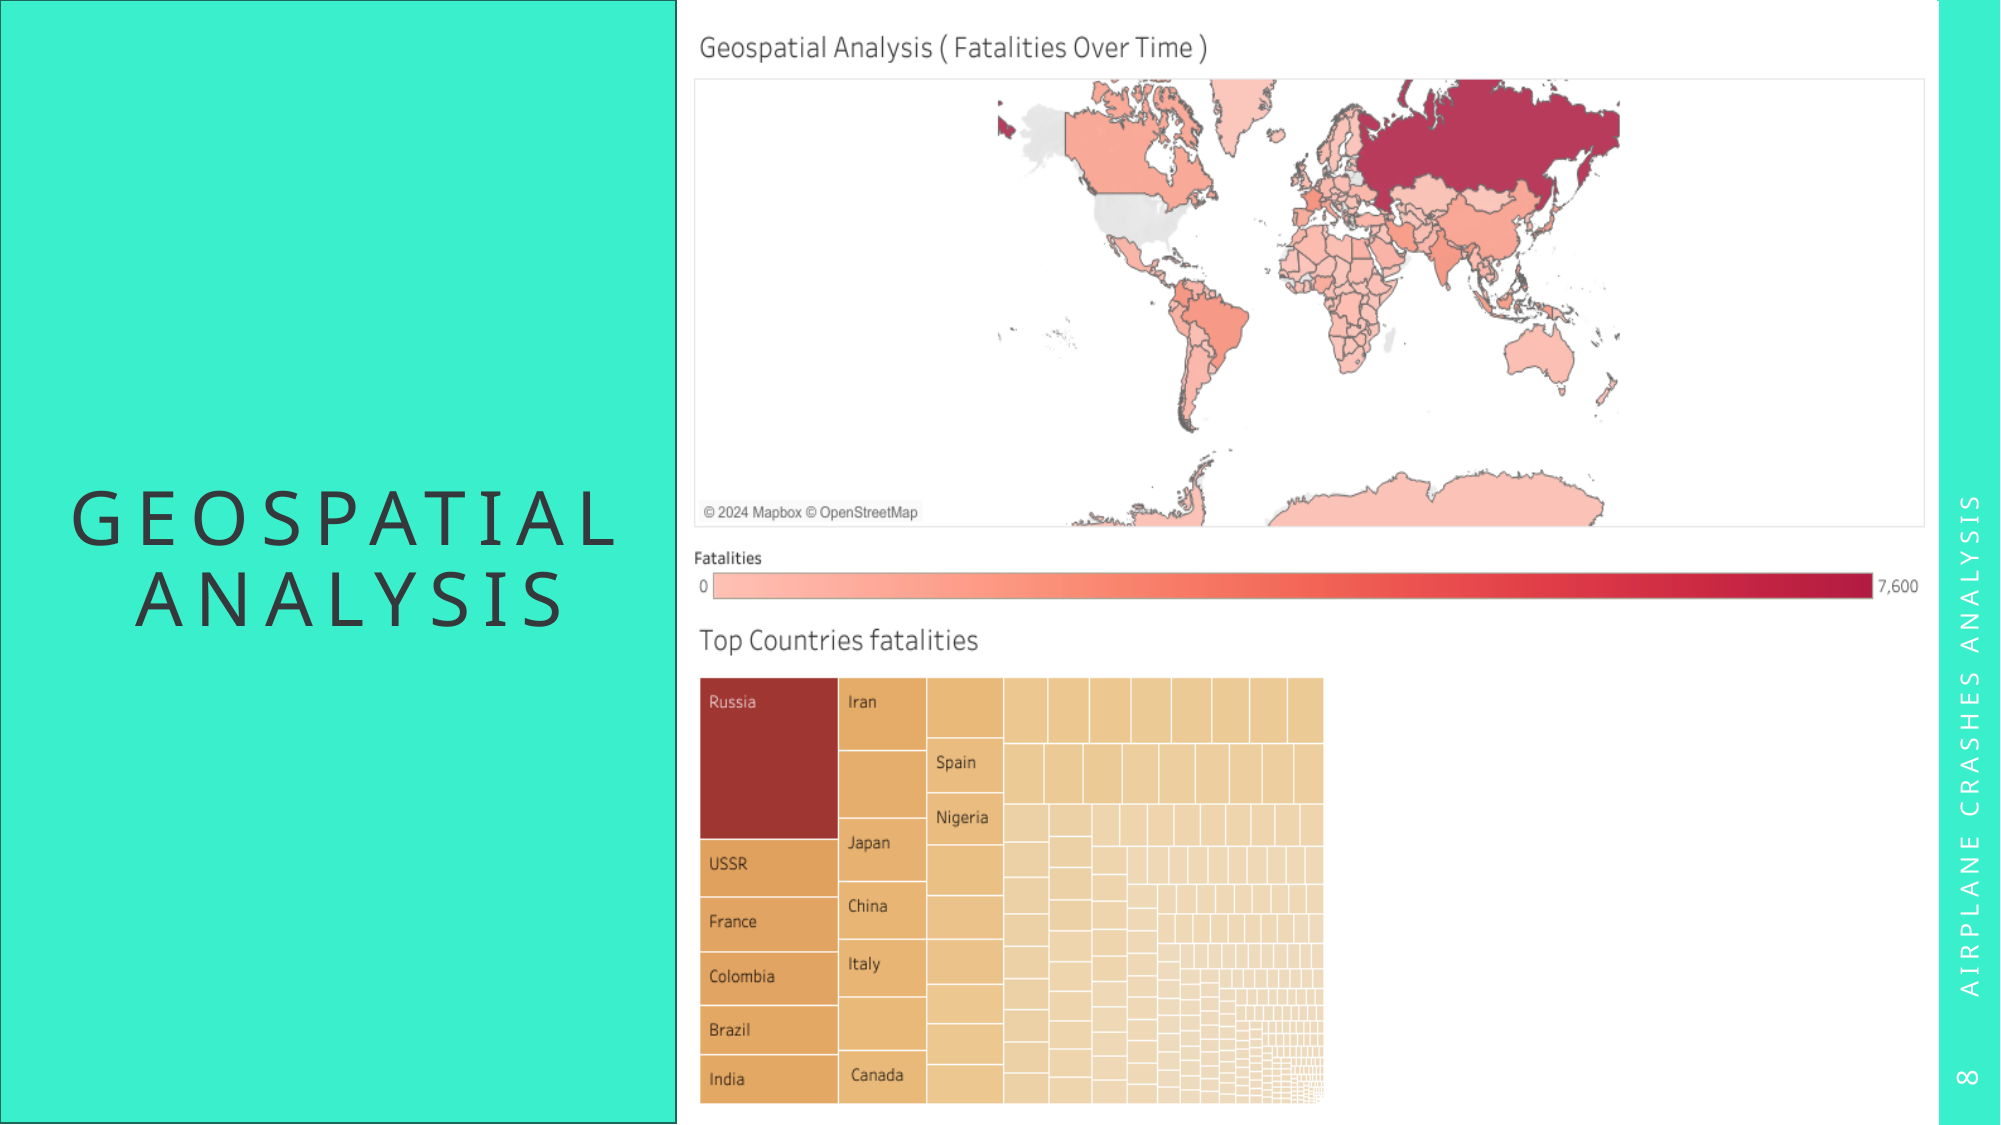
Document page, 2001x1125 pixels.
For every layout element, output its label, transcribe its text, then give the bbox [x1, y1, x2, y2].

title Geospatial Analysis [21, 511, 677, 613]
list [679, 1, 1939, 1125]
footer AIRPLANE CRASHES ANALYSIS [1937, 0, 2000, 1032]
text_box [0, 0, 677, 1124]
slide_number 8 [1939, 1032, 2000, 1125]
